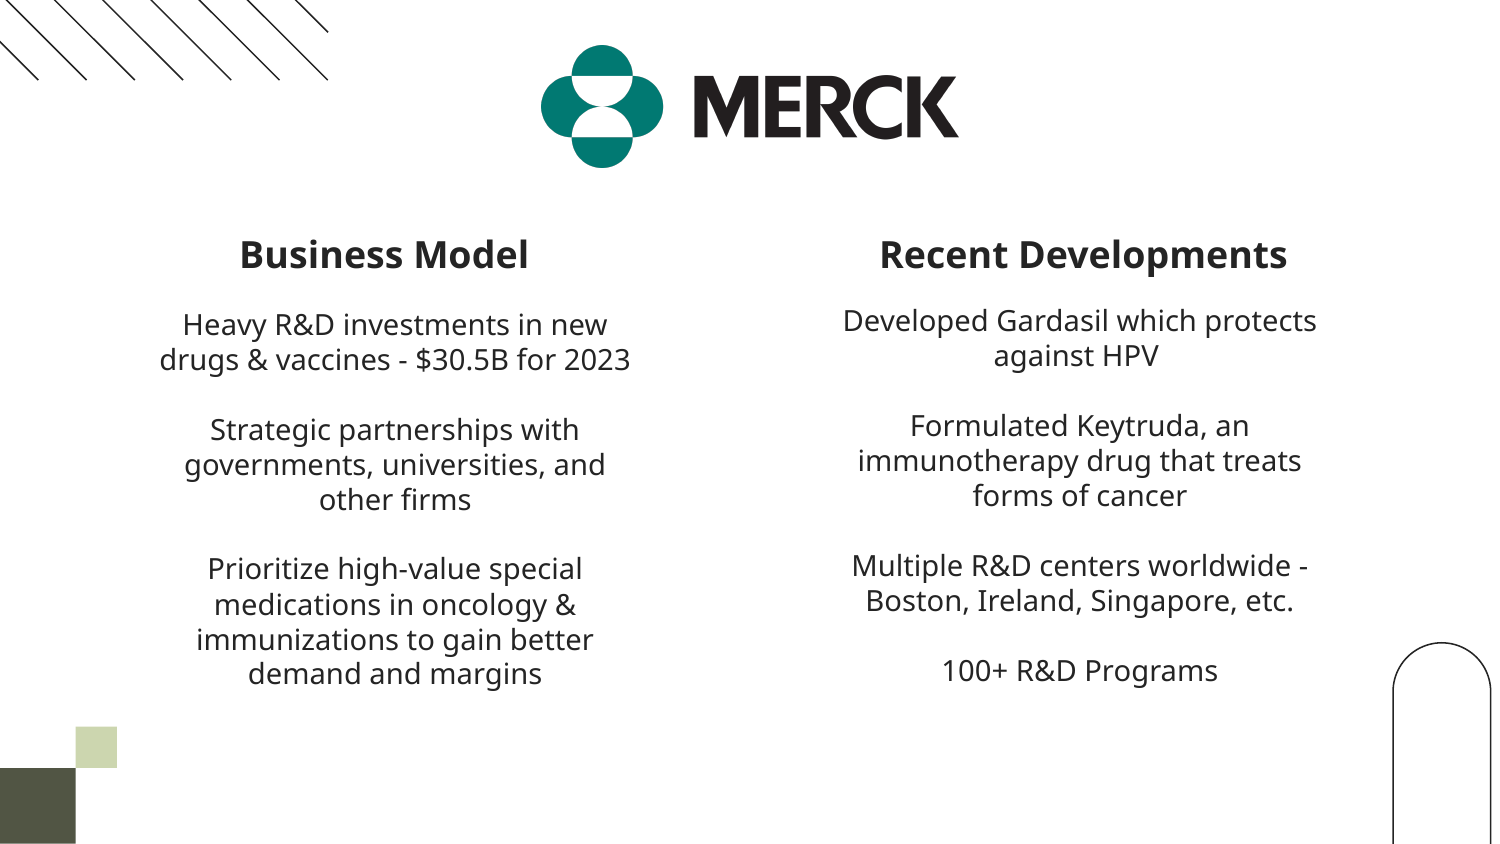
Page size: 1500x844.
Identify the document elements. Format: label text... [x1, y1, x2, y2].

subtitle Recent Developments [856, 211, 1312, 292]
subtitle Business Model [178, 211, 590, 292]
subtitle Heavy R&D investments in new drugs & vaccines - $30.5B for 2023 Strategic partnerships with governments, universities, and other firms Prioritize high-value special medications in oncology & immunizations to gain better demand and margins [128, 291, 662, 756]
subtitle Developed Gardasil which protects against HPV Formulated Keytruda, an immunotherapy drug that treats forms of cancer Multiple R&D centers worldwide - Boston, Ireland, Singapore, etc. 100+ R&D Programs [813, 287, 1347, 714]
picture [541, 45, 959, 168]
